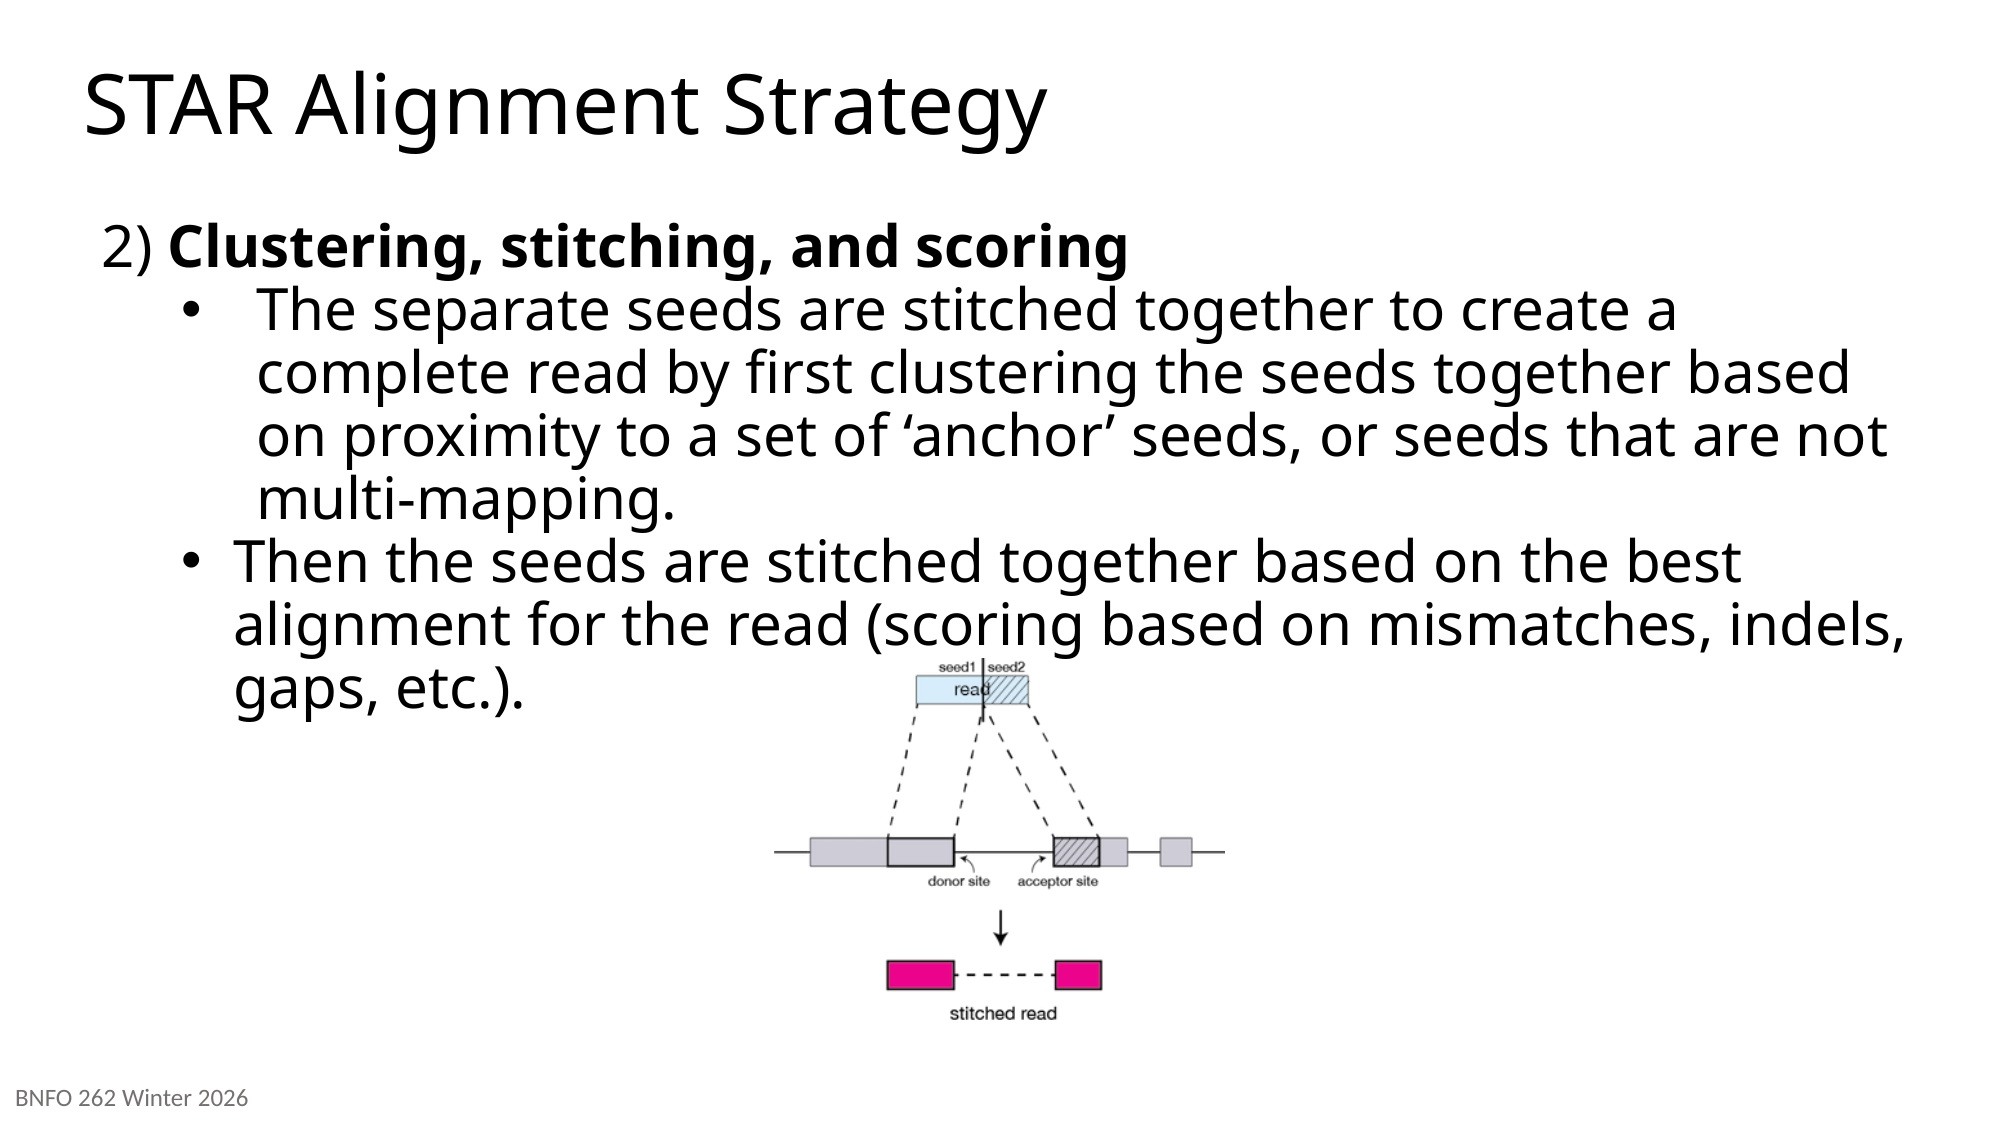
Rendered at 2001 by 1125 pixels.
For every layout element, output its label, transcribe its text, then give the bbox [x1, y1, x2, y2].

picture [774, 658, 1226, 1030]
title STAR Alignment Strategy [68, 47, 1932, 173]
list 2) Clustering, stitching, and scoring The separate seeds are stitched together to create a complete read by first clustering the seeds together based on proximity to a set of ‘anchor’ seeds, or seeds that are not multi-mapping. Then the seeds are stitched together based on the best alignment for the read (scoring based on mismatches, indels, gaps, etc.). [68, 202, 1932, 1020]
text_box BNFO 262 Winter 2026​ [0, 1074, 675, 1125]
